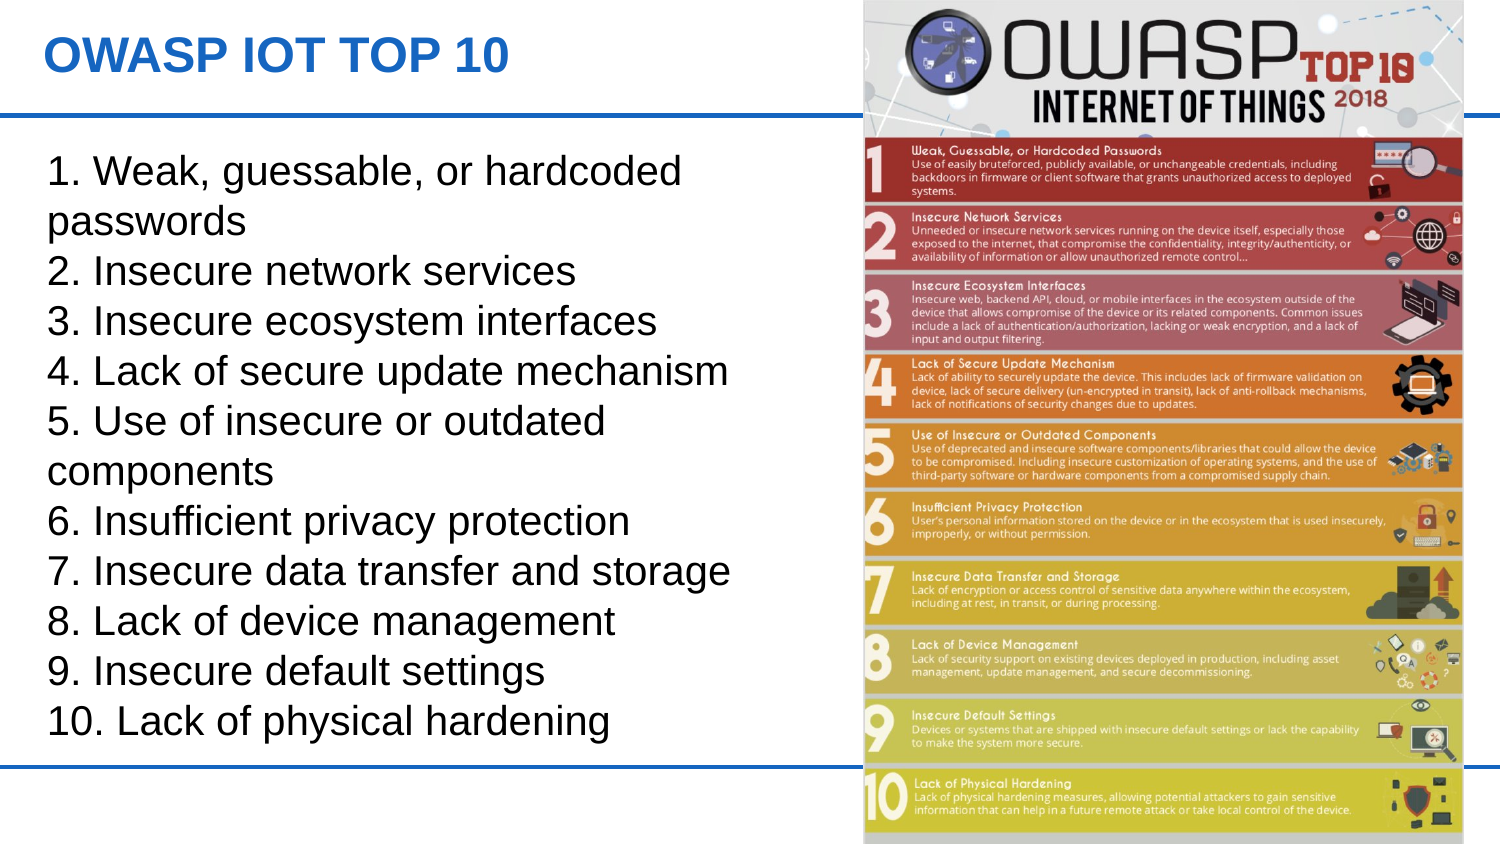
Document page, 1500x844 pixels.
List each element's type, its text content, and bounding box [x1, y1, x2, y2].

picture [863, 0, 1464, 844]
title OWASP IOT TOP 10 [31, 0, 860, 113]
text_box 1. Weak, guessable, or hardcoded passwords 2. Insecure network services 3. Insecure ecosystem interfaces 4. Lack of secure update mechanism 5. Use of insecure or outdated components 6. Insufficient privacy protection 7. Insecure data transfer and storage 8. Lack of device management 9. Insecure default settings 10. Lack of physical hardening [31, 136, 849, 752]
